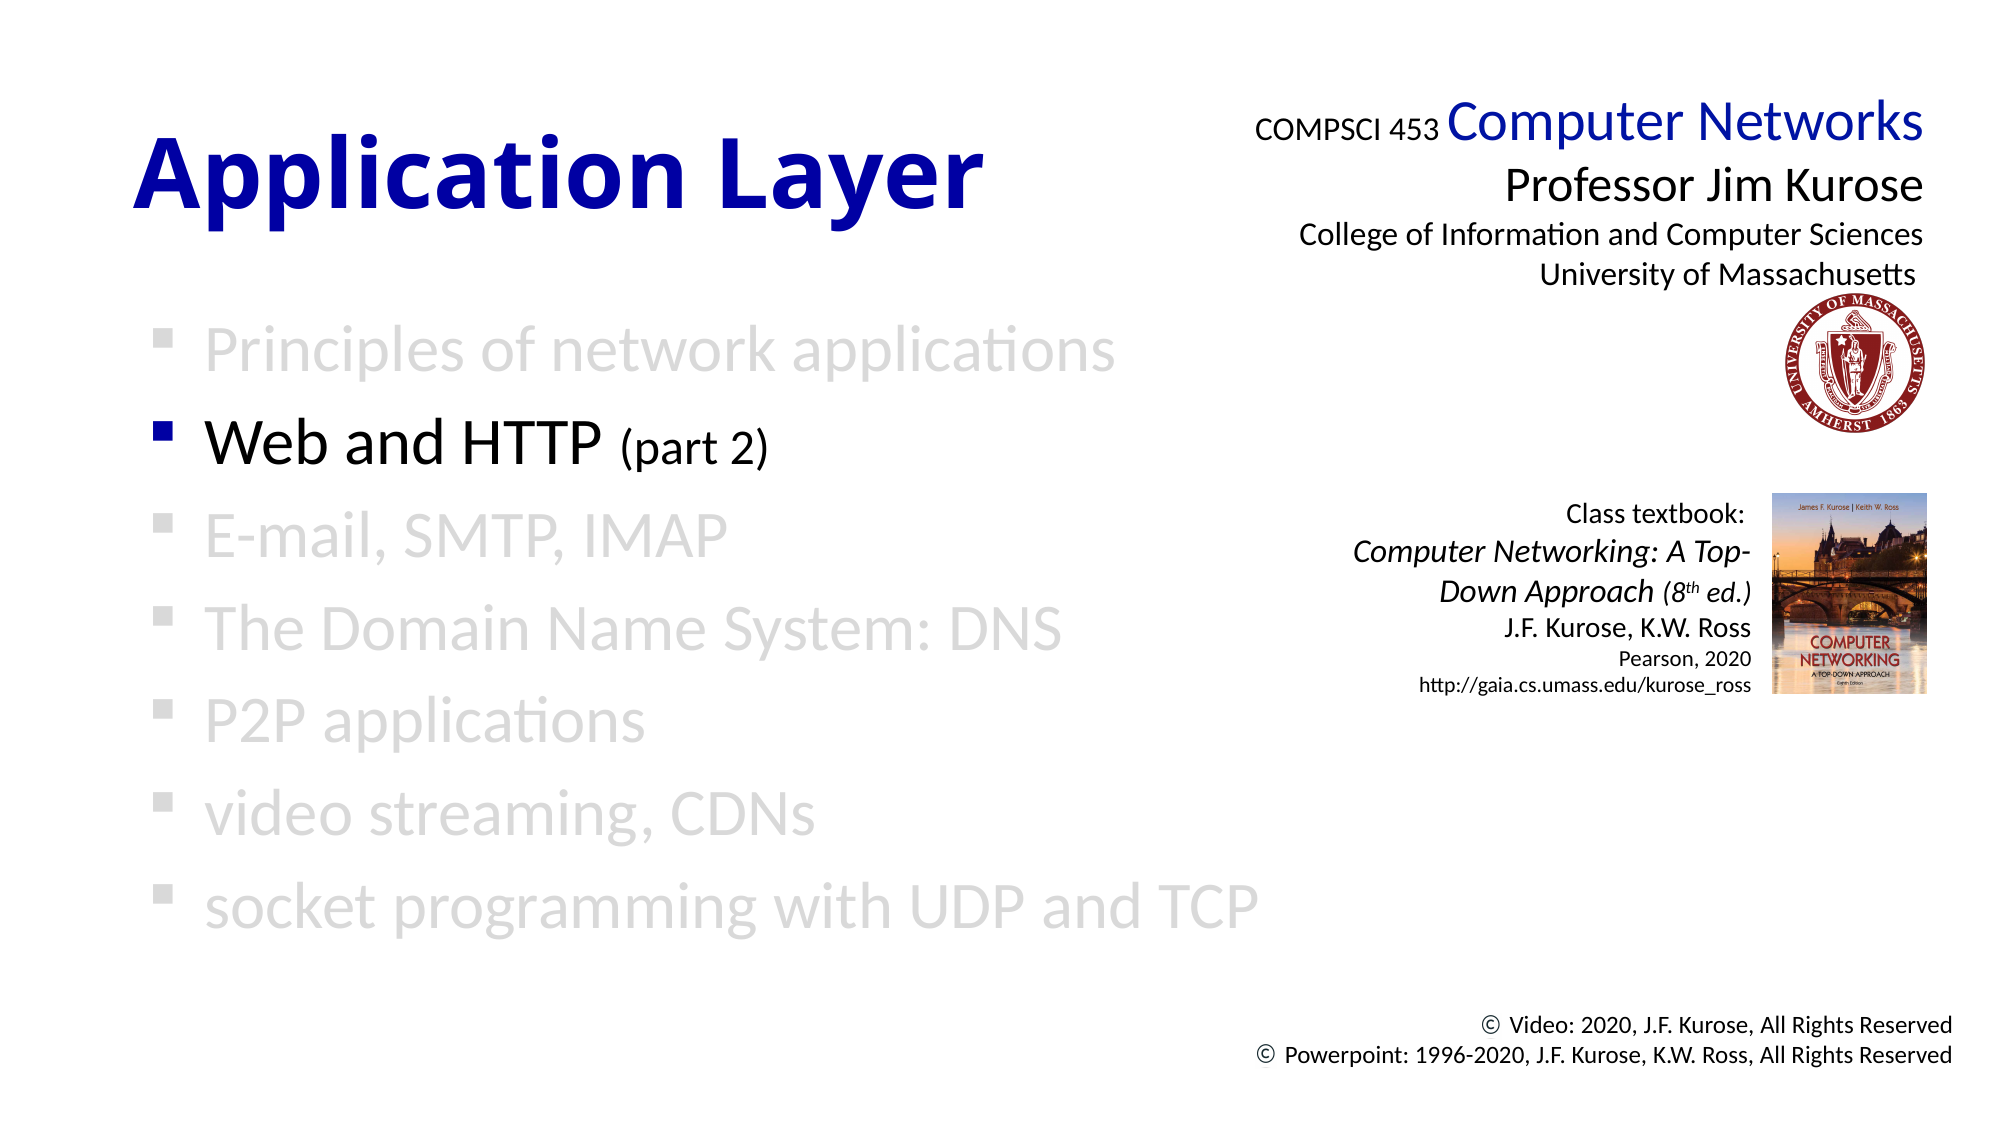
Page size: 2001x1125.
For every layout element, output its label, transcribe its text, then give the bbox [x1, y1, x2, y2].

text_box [838, 1001, 1969, 1078]
text_box Principles of network applications Web and HTTP (part 2) E-mail, SMTP, IMAP The Domain Name System: DNS P2P applications video streaming, CDNs socket programming with UDP and TCP [132, 306, 1287, 1021]
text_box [1217, 74, 1940, 709]
text_box Application Layer [118, 84, 1194, 269]
